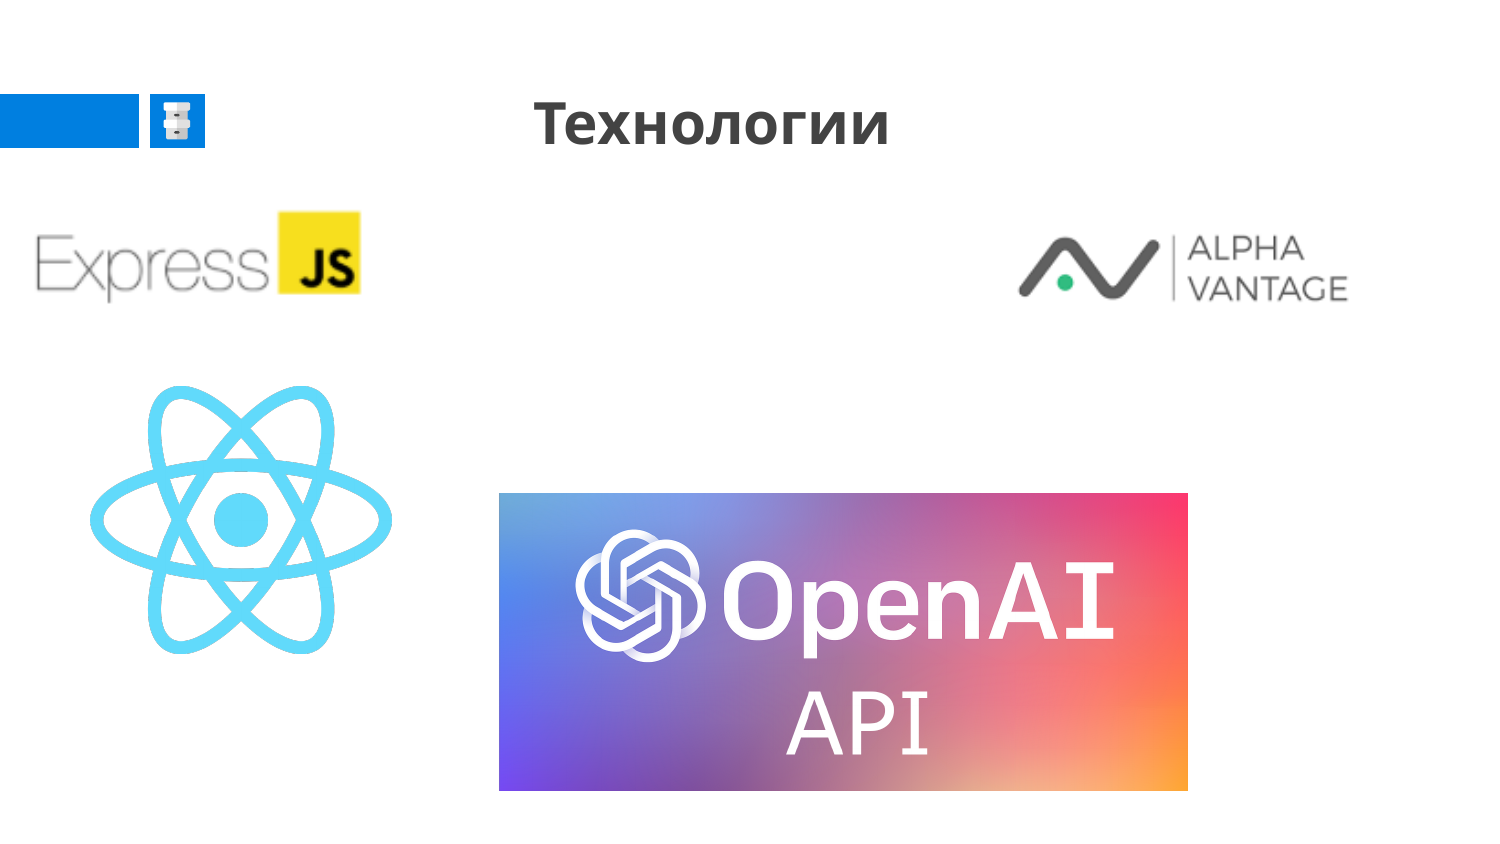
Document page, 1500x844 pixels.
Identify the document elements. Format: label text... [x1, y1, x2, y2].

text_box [163, 102, 191, 140]
picture [90, 385, 392, 655]
picture [978, 62, 1389, 474]
picture [498, 493, 1188, 791]
title Технологии [203, 85, 972, 156]
picture [27, 179, 377, 328]
